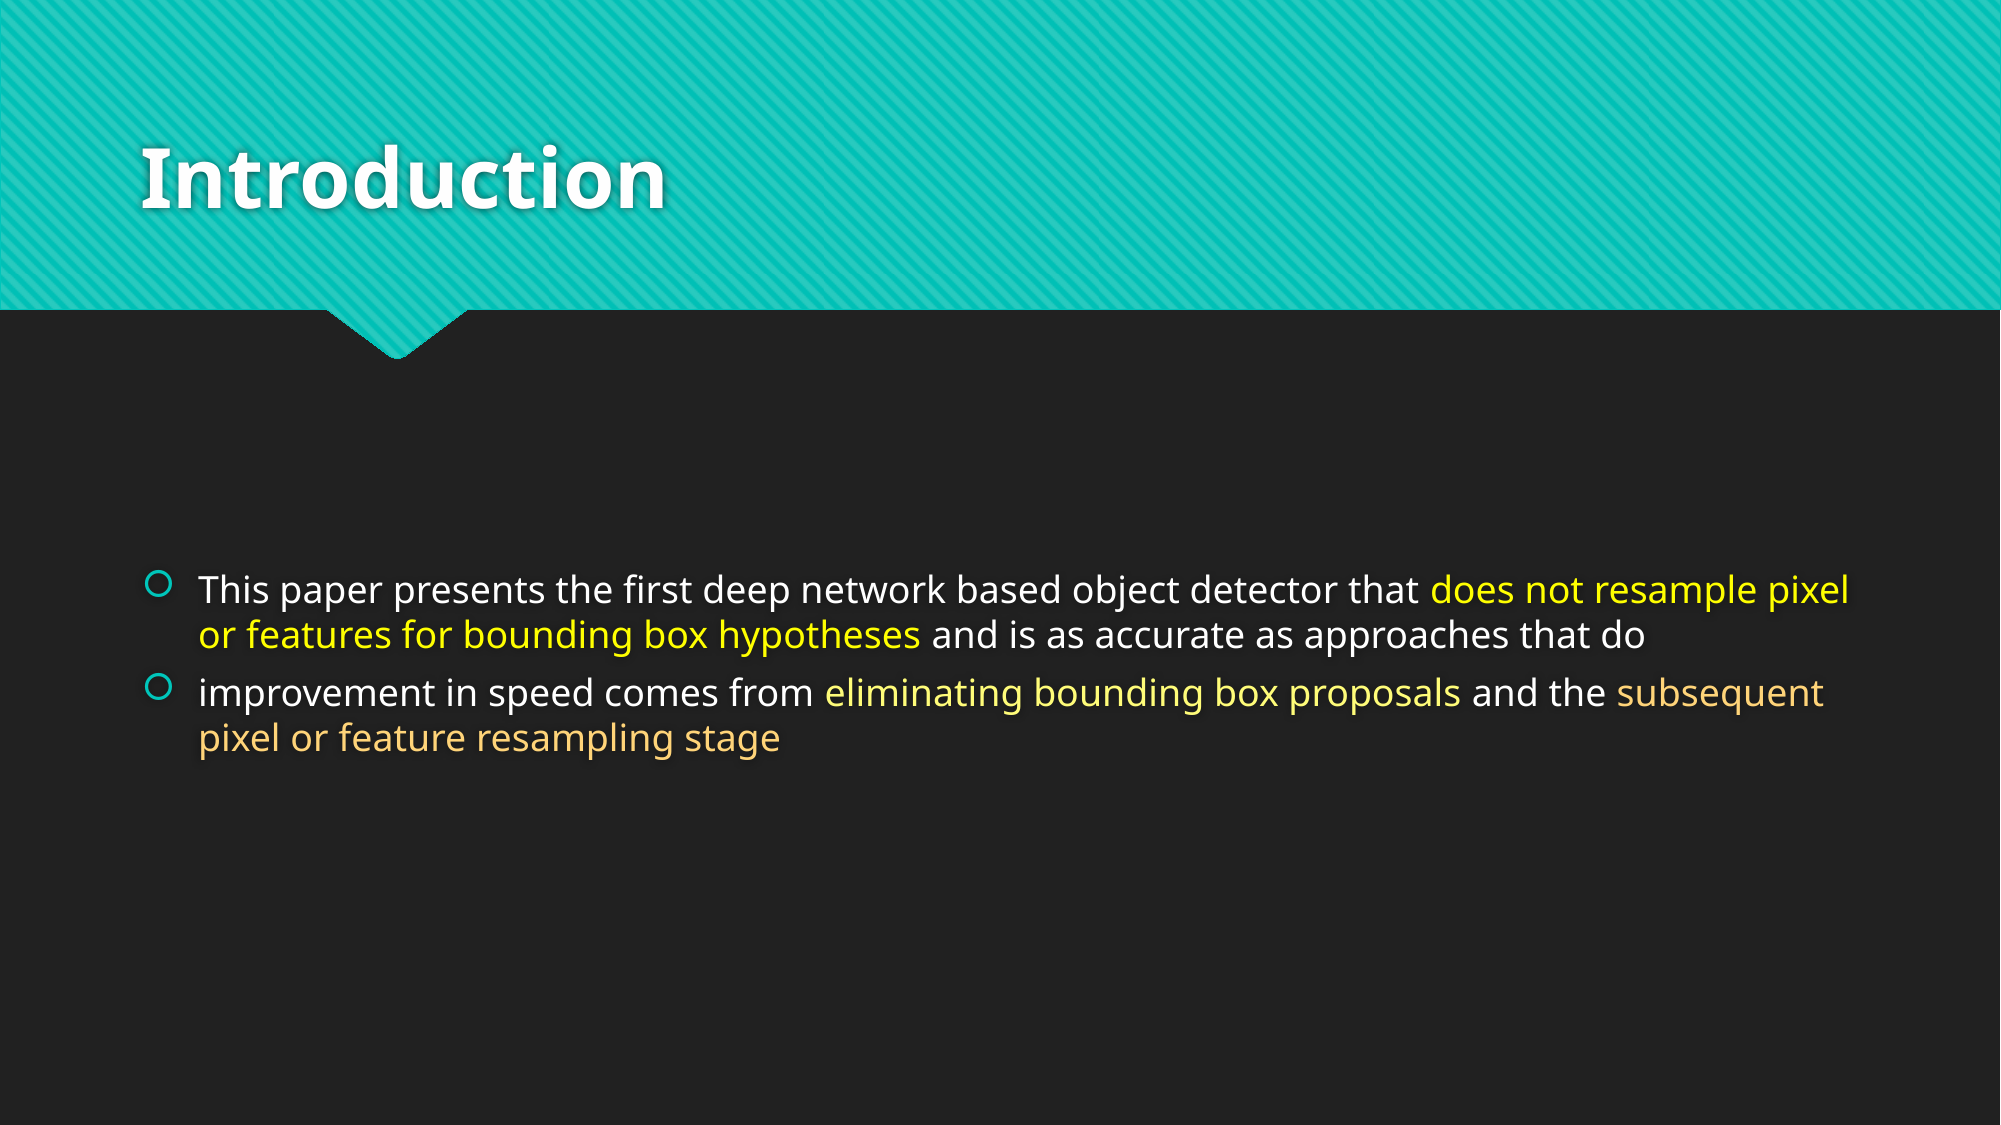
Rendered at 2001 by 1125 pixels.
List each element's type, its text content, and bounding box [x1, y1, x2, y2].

list This paper presents the first deep network based object detector that does not resample pixel or features for bounding box hypotheses and is as accurate as approaches that do improvement in speed comes from eliminating bounding box proposals and the subsequent pixel or feature resampling stage [133, 364, 1867, 962]
picture [1, 0, 2000, 358]
title Introduction [132, 72, 1868, 234]
